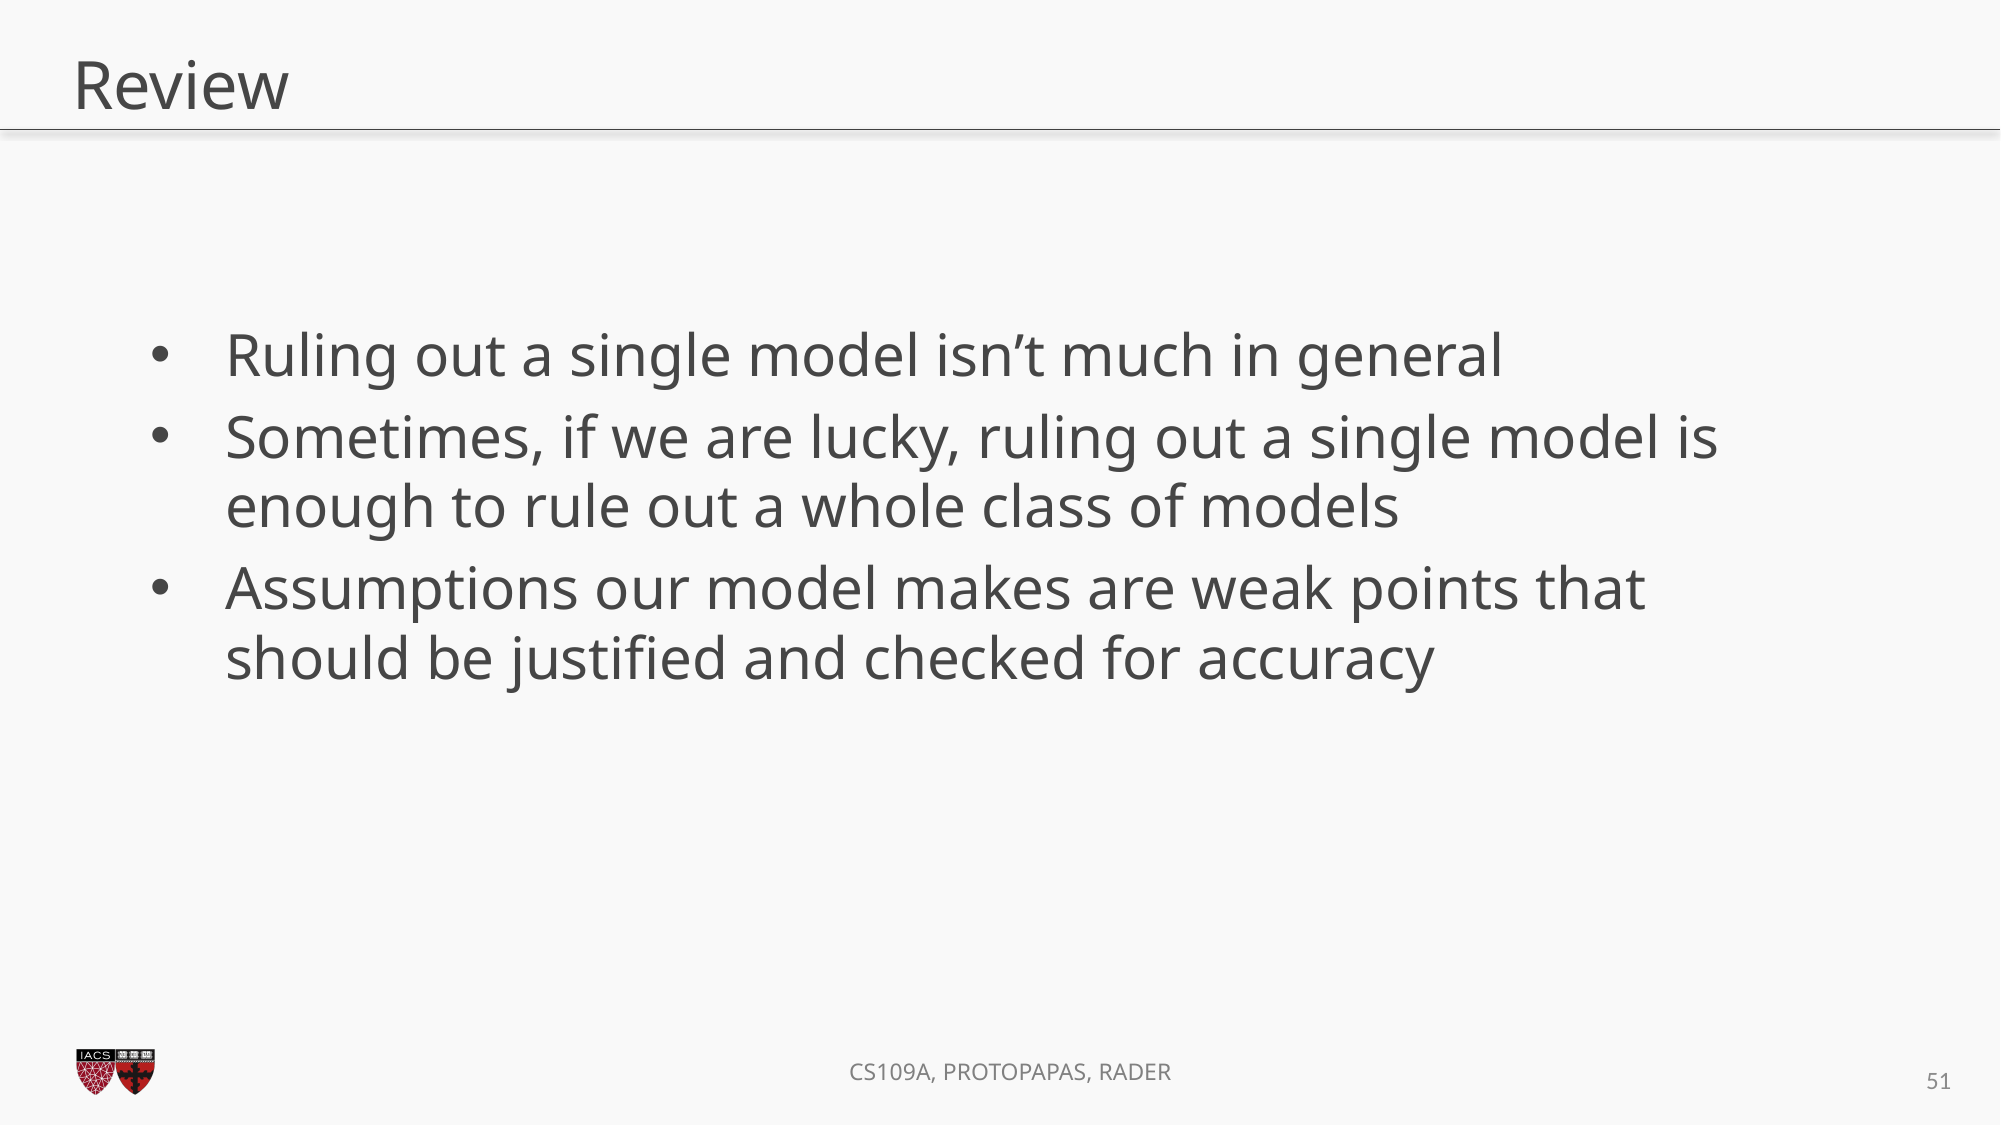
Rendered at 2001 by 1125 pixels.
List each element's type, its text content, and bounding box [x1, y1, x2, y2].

list Ruling out a single model isn’t much in general Sometimes, if we are lucky, ruling out a single model is enough to rule out a whole class of models Assumptions our model makes are weak points that should be justified and checked for accuracy [135, 310, 1830, 804]
title Review [57, 35, 1943, 162]
slide_number 51 [1500, 1050, 1967, 1110]
picture [75, 1049, 155, 1095]
